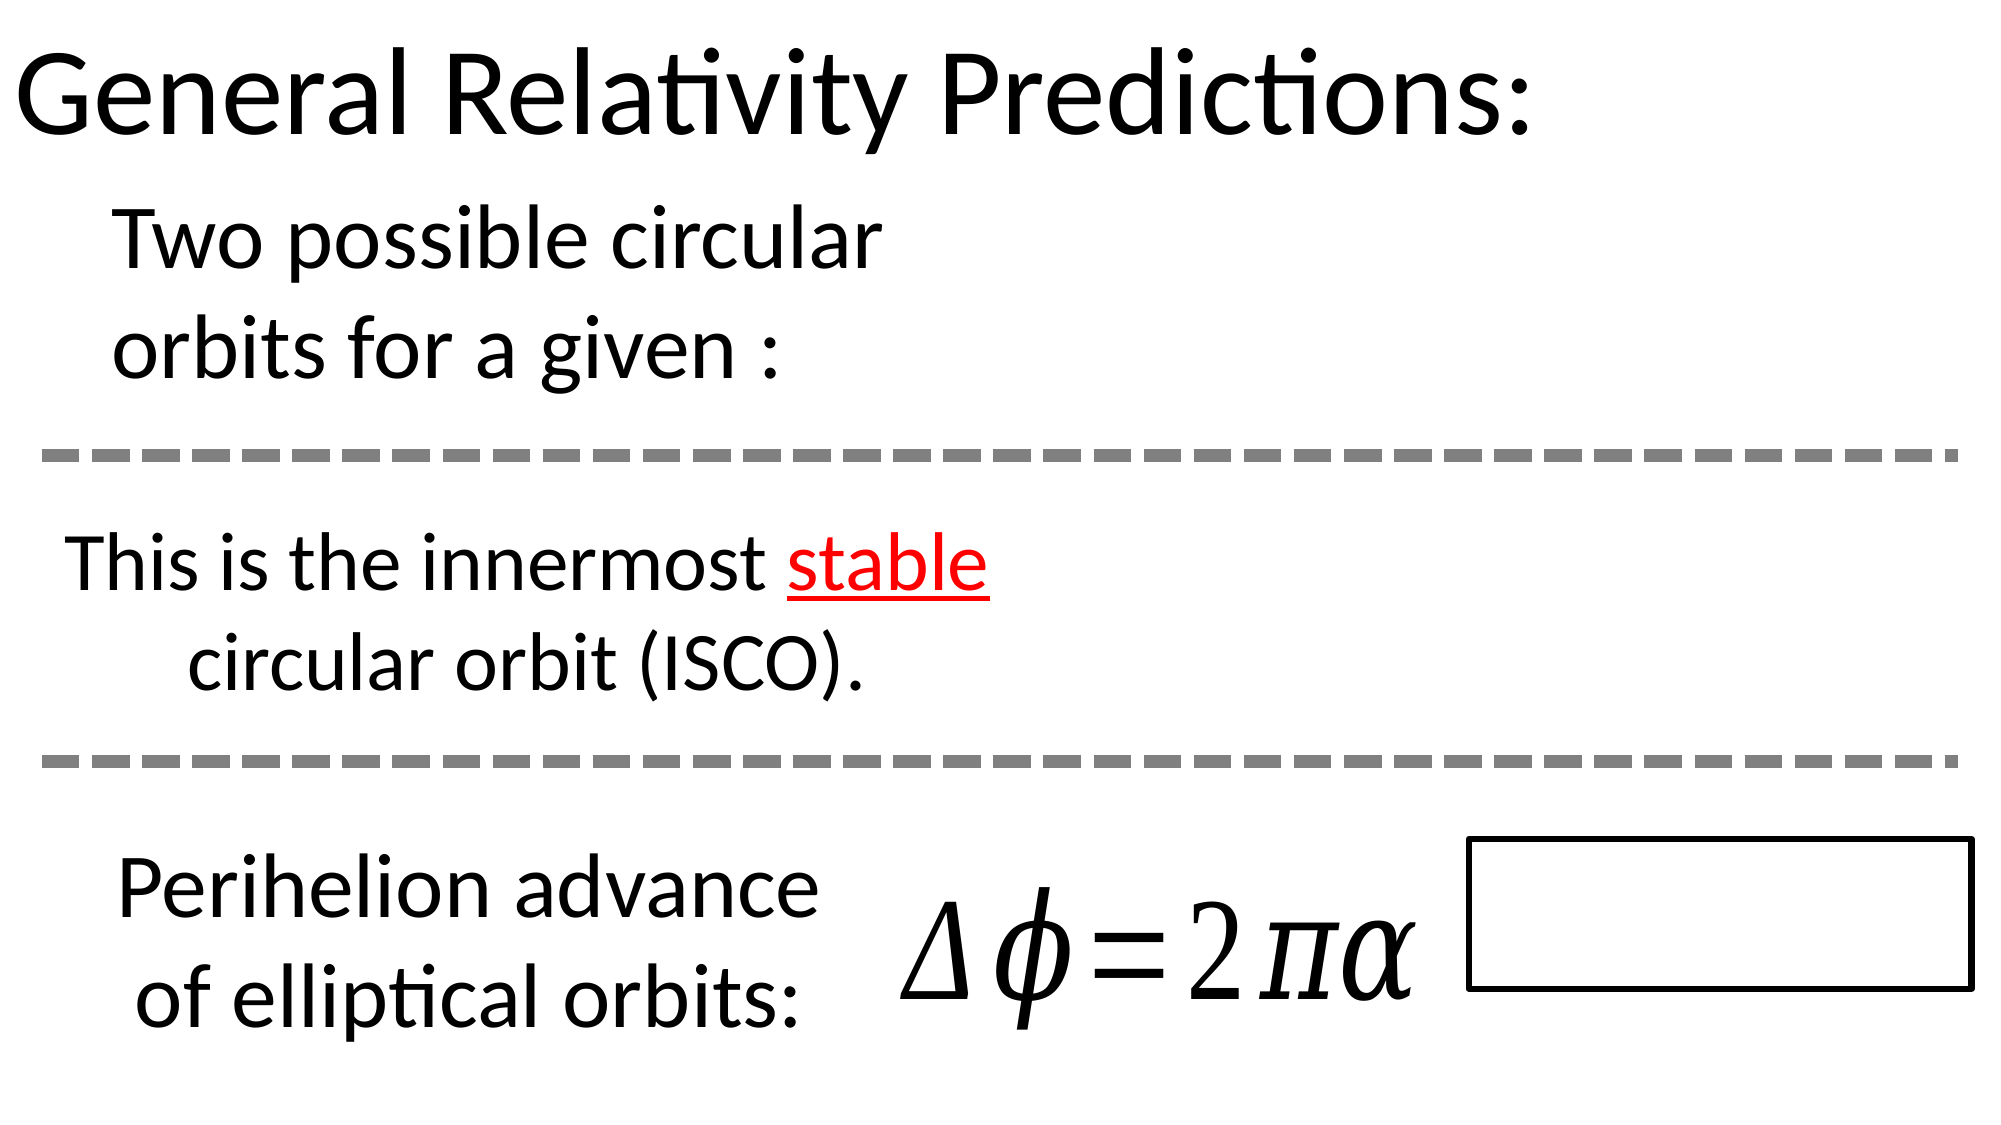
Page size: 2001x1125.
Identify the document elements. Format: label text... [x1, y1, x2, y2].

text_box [41, 761, 1972, 1067]
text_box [41, 455, 1960, 717]
text_box General Relativity Predictions: [0, 1, 1624, 167]
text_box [96, 155, 1960, 422]
